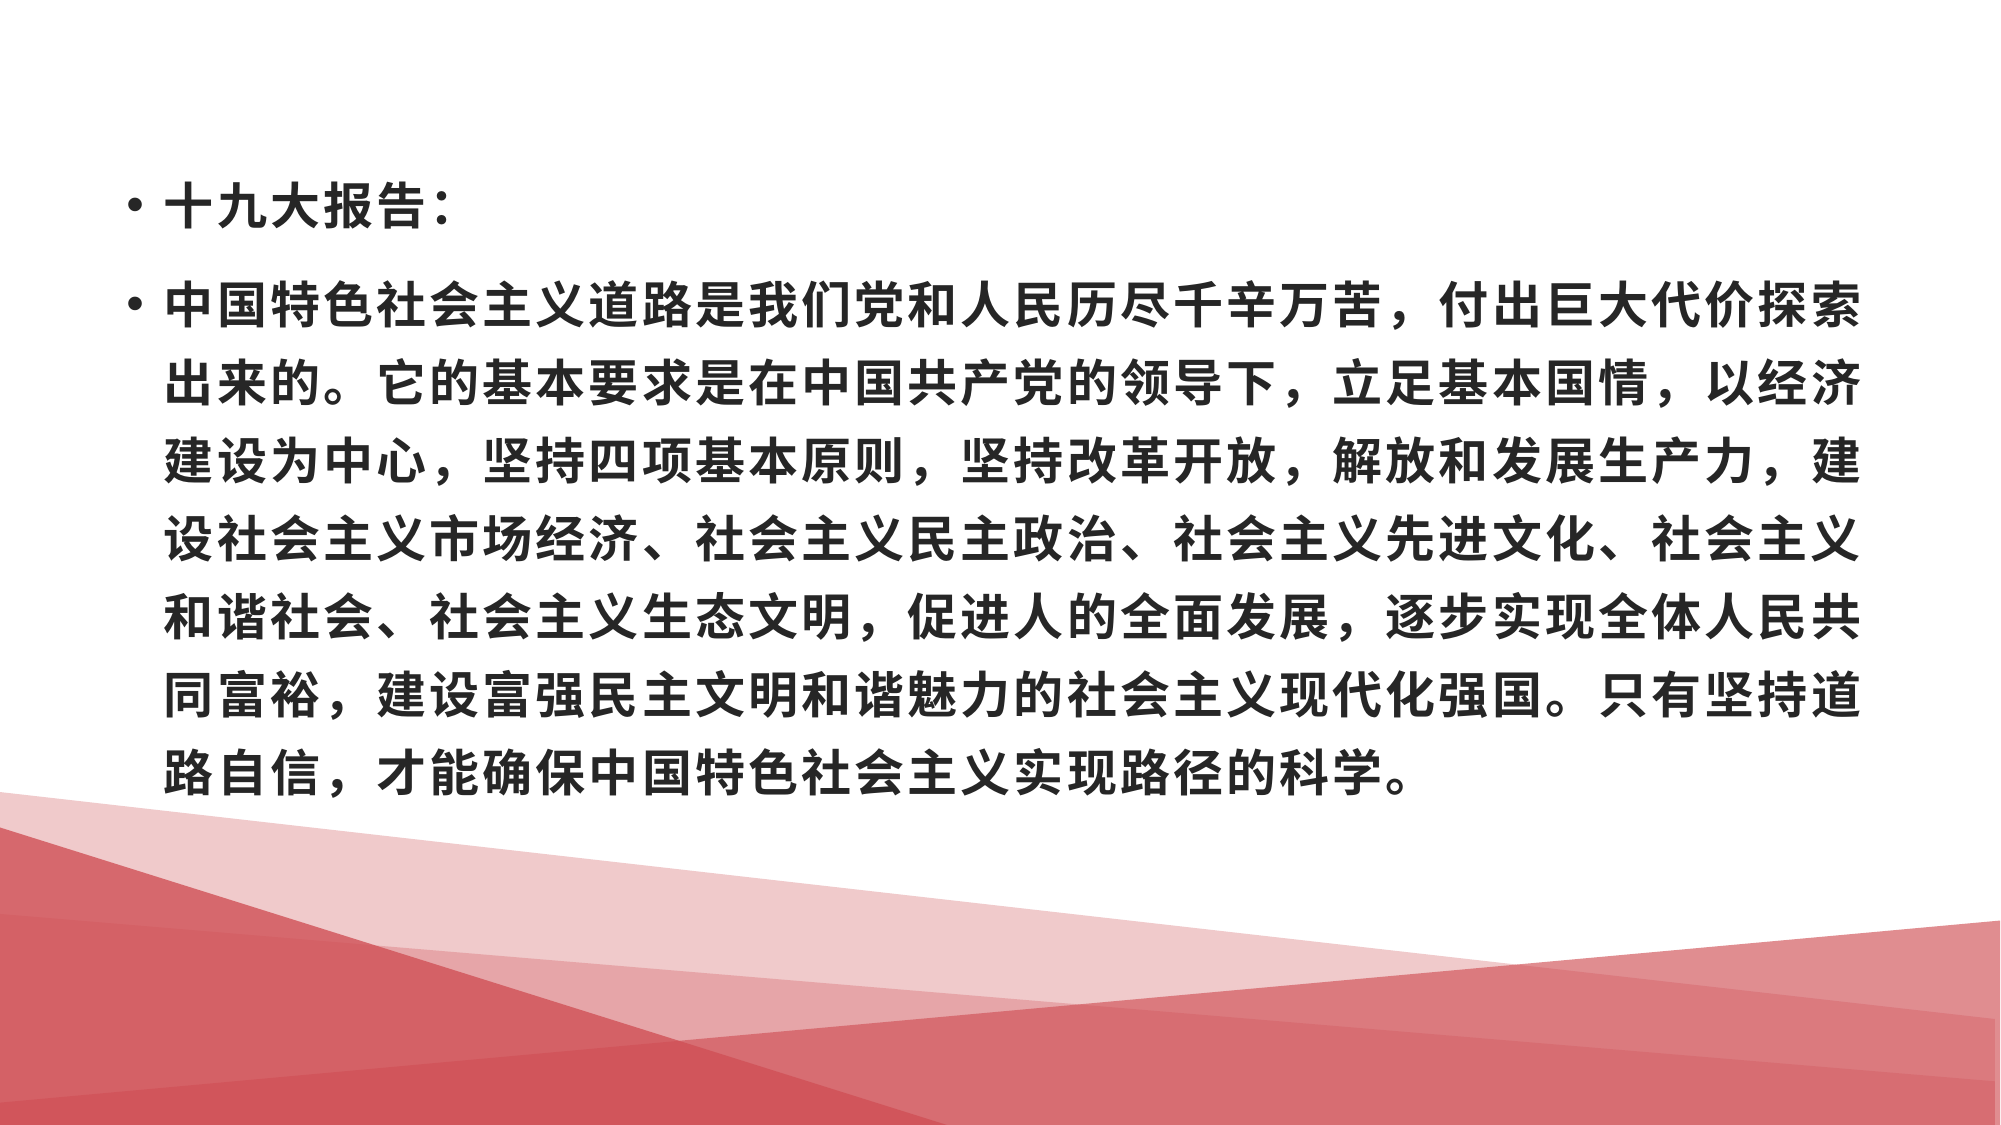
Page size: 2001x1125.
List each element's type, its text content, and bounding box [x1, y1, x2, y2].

list 十九大报告： 中国特色社会主义道路是我们党和人民历尽千辛万苦，付出巨大代价探索出来的。它的基本要求是在中国共产党的领导下，立足基本国情，以经济建设为中心，坚持四项基本原则，坚持改革开放，解放和发展生产力，建设社会主义市场经济、社会主义民主政治、社会主义先进文化、社会主义和谐社会、社会主义生态文明，促进人的全面发展，逐步实现全体人民共同富裕，建设富强民主文明和谐魅力的社会主义现代化强国。只有坚持道路自信，才能确保中国特色社会主义实现路径的科学。 [109, 156, 1891, 1041]
